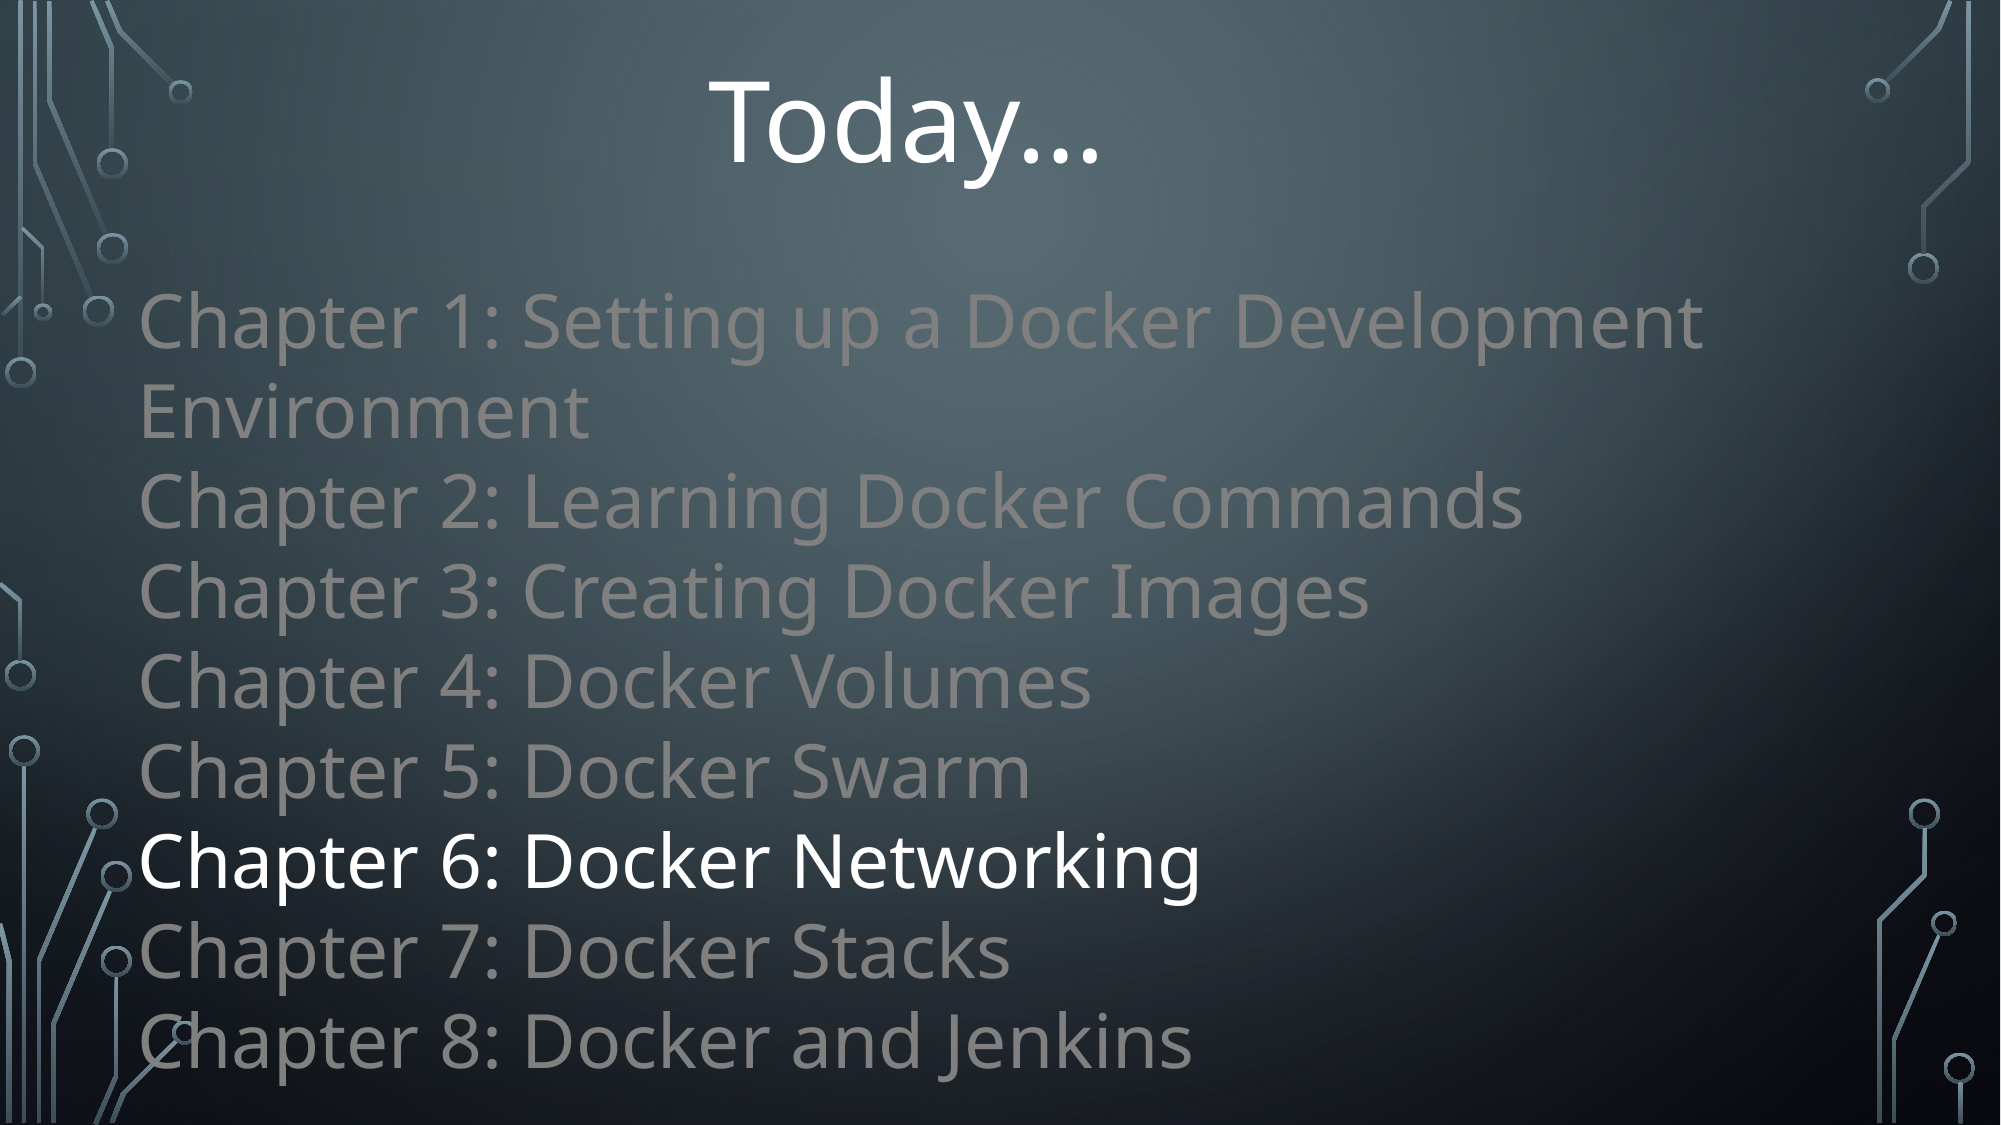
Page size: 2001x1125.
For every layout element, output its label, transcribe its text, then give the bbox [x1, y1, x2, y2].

text_box Chapter 1: Setting up a Docker Development Environment Chapter 2: Learning Docker Commands Chapter 3: Creating Docker Images Chapter 4: Docker Volumes Chapter 5: Docker Swarm Chapter 6: Docker Networking Chapter 7: Docker Stacks Chapter 8: Docker and Jenkins [123, 265, 1895, 1091]
text_box Today… [693, 42, 1121, 193]
